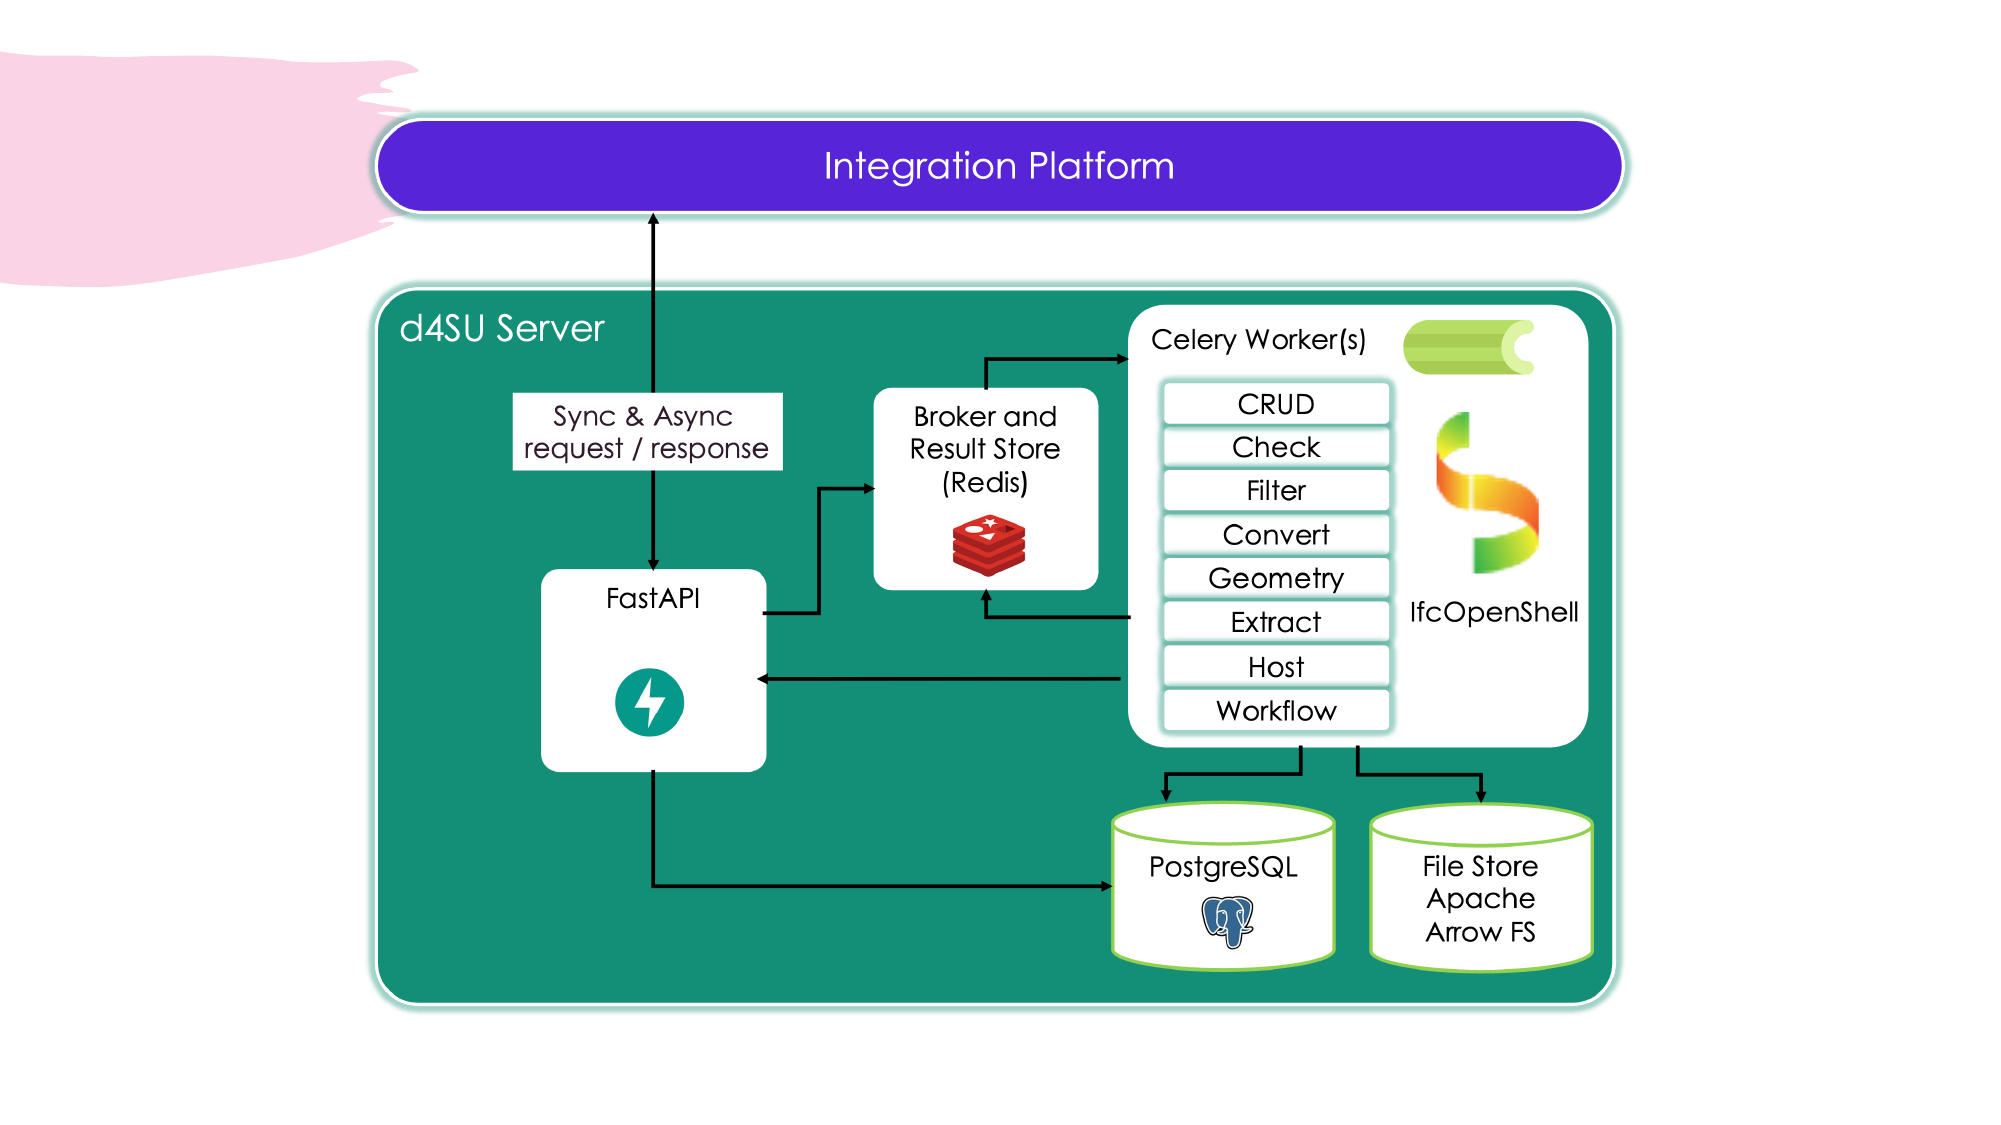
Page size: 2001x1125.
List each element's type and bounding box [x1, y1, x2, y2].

picture [362, 105, 1638, 1020]
